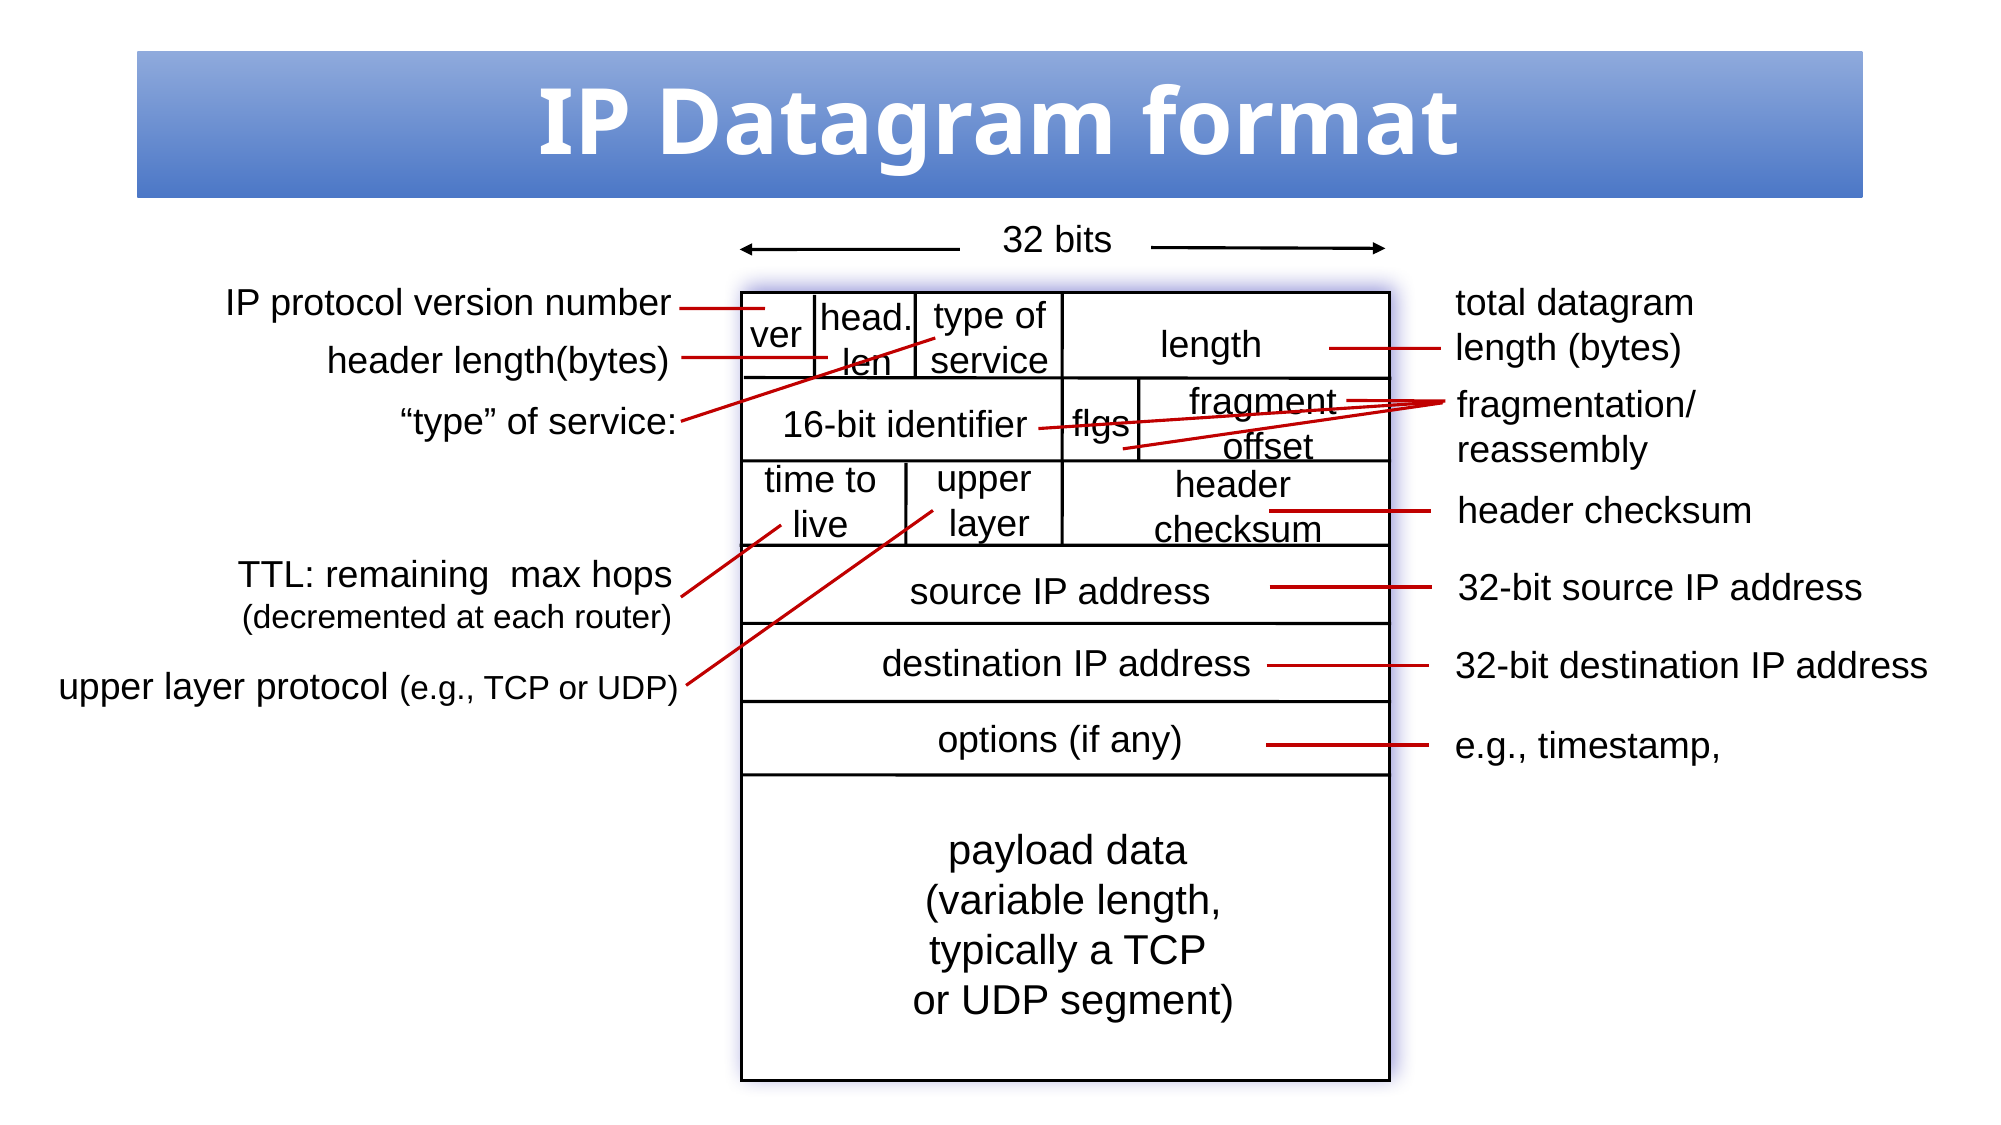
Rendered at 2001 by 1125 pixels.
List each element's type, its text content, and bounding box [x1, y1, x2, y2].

title IP Datagram format [137, 51, 1863, 198]
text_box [129, 524, 782, 644]
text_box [1266, 633, 1953, 695]
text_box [1269, 555, 1922, 616]
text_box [728, 207, 1392, 1081]
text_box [1266, 713, 1918, 774]
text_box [381, 337, 936, 496]
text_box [24, 510, 933, 716]
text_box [1269, 479, 1921, 540]
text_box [1329, 270, 1711, 372]
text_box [201, 328, 828, 390]
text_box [1038, 372, 1713, 479]
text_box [174, 270, 766, 332]
